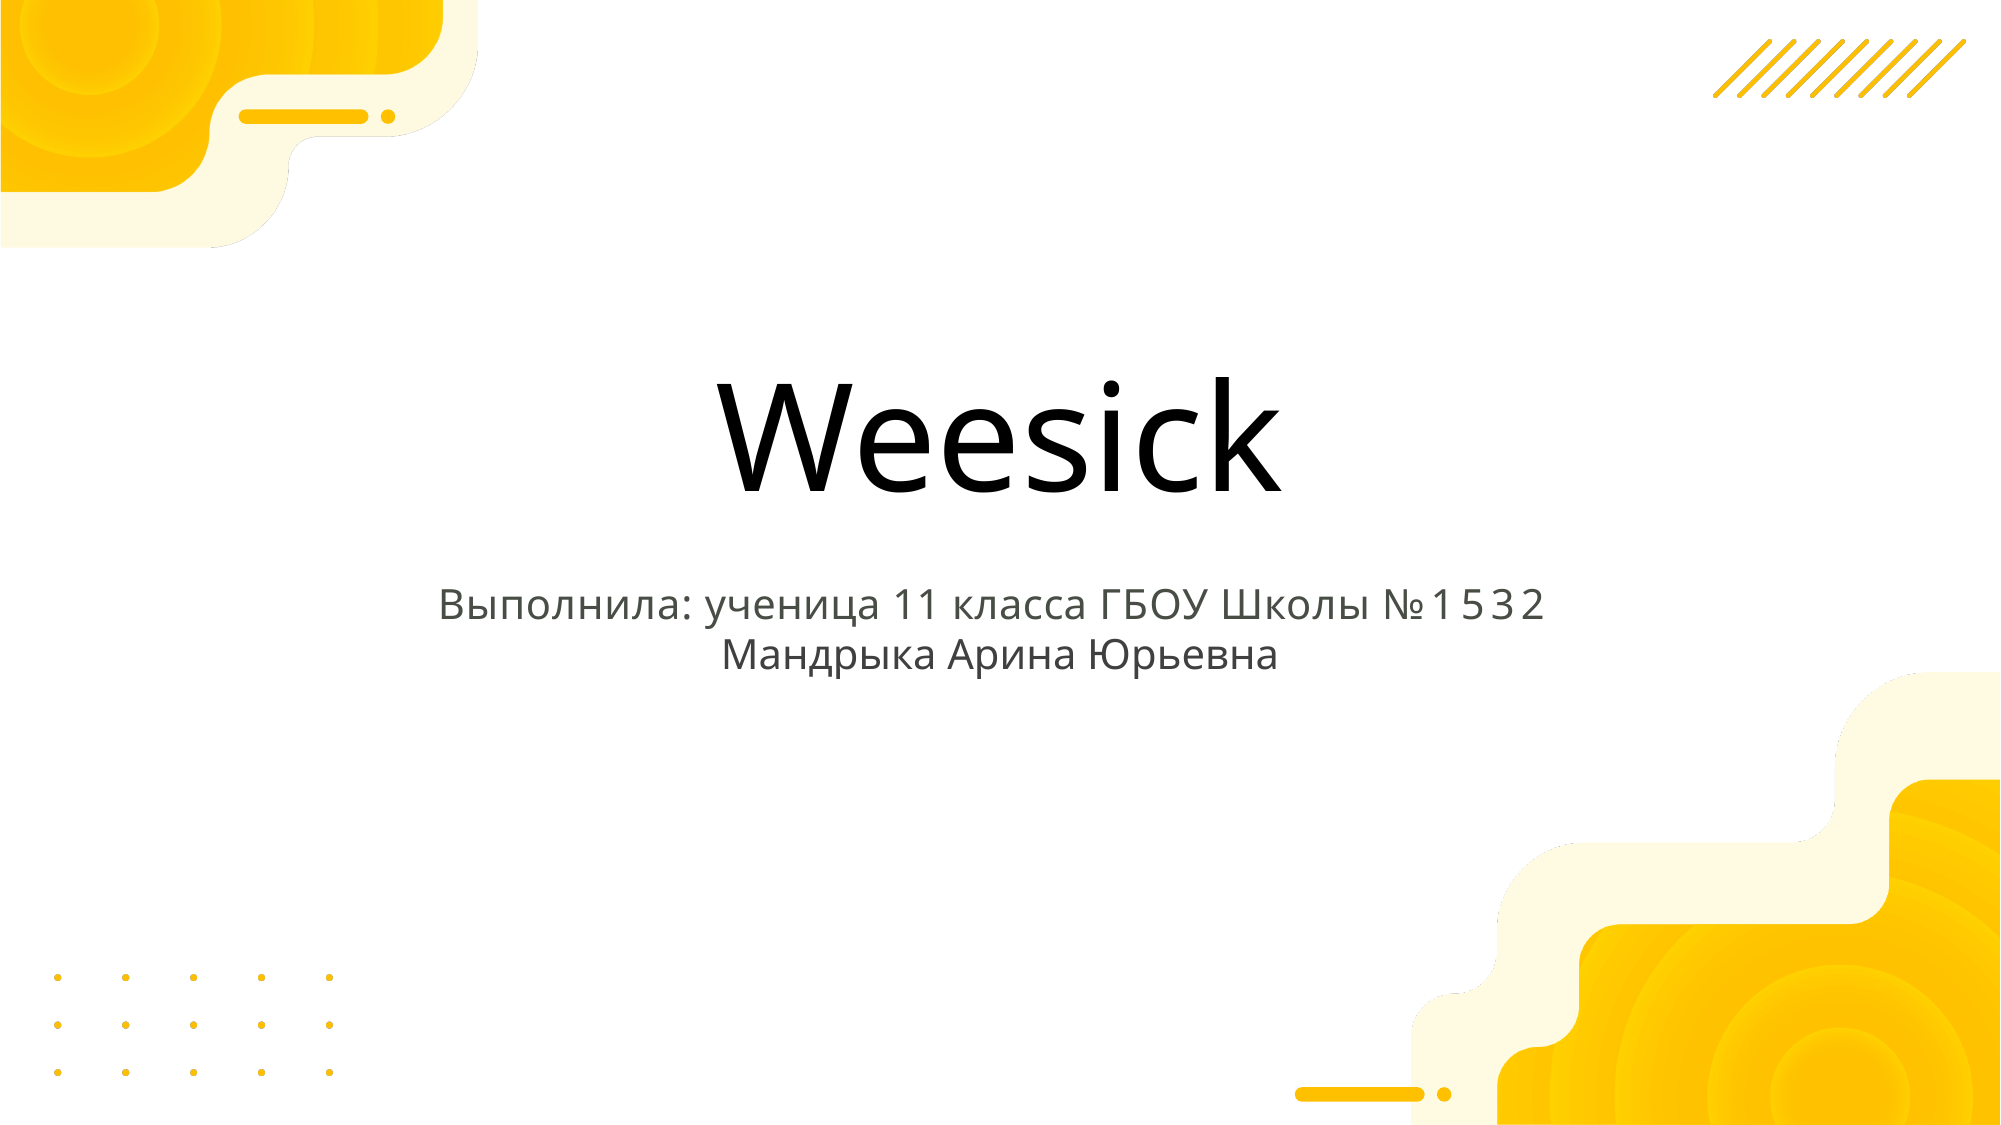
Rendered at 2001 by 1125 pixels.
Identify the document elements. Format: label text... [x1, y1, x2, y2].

text_box Выполнила: ученица 11 класса ГБОУ Школы №1532 Мандрыка Арина Юрьевна [404, 570, 1596, 685]
picture [1, 0, 477, 248]
picture [54, 974, 333, 1076]
text_box Weesick [218, 333, 1781, 529]
picture [1411, 672, 2000, 1125]
picture [1713, 39, 1966, 98]
